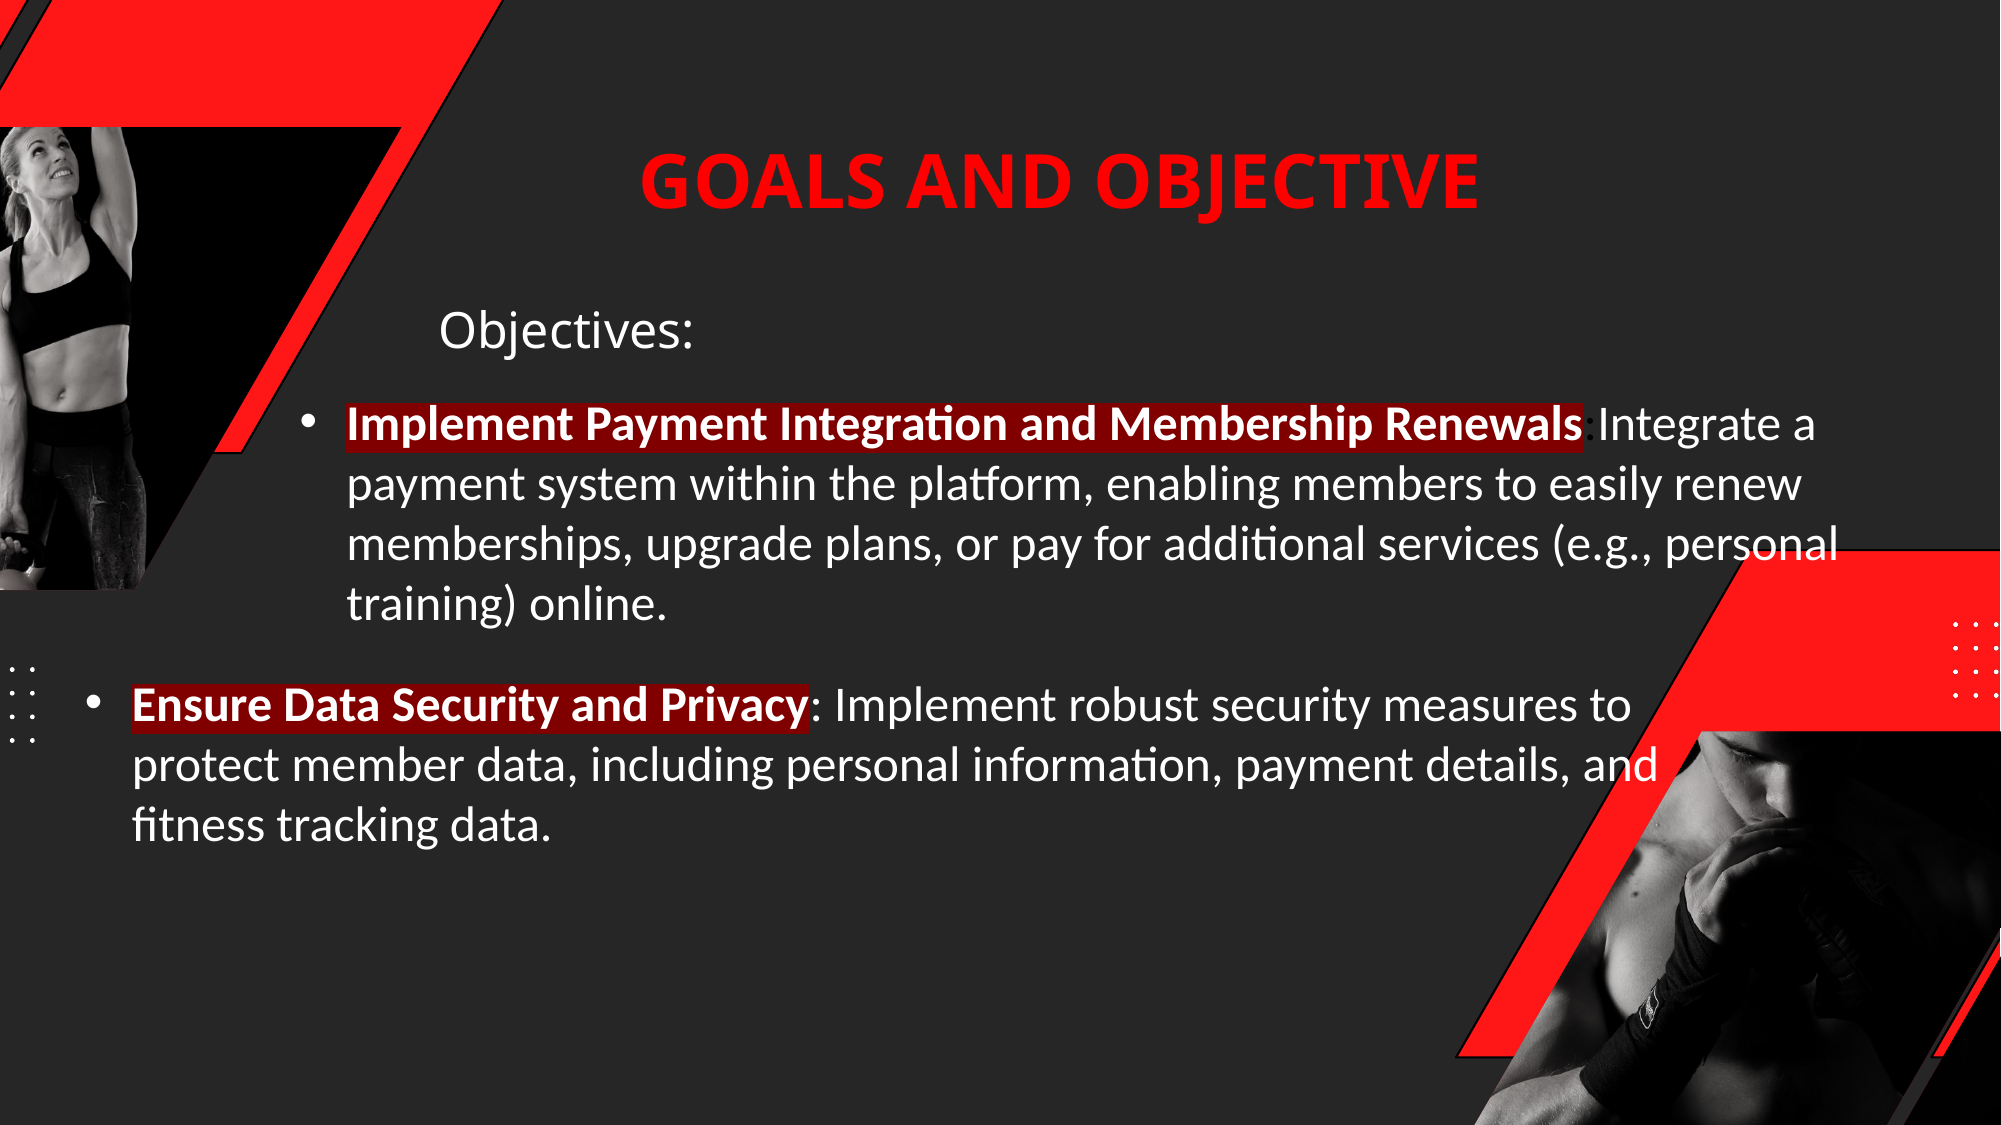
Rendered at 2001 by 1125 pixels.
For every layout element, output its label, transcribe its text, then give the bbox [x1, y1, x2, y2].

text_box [0, 0, 535, 744]
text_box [1434, 550, 2000, 1125]
text_box Ensure Data Security and Privacy: Implement robust security measures to protect member data, including personal information, payment details, and fitness tracking data. [70, 664, 1434, 859]
text_box Implement Payment Integration and Membership Renewals:Integrate a payment system within the platform, enabling members to easily renew memberships, upgrade plans, or pay for additional services (e.g., personal training) online. [535, 383, 1978, 638]
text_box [535, 125, 1596, 449]
